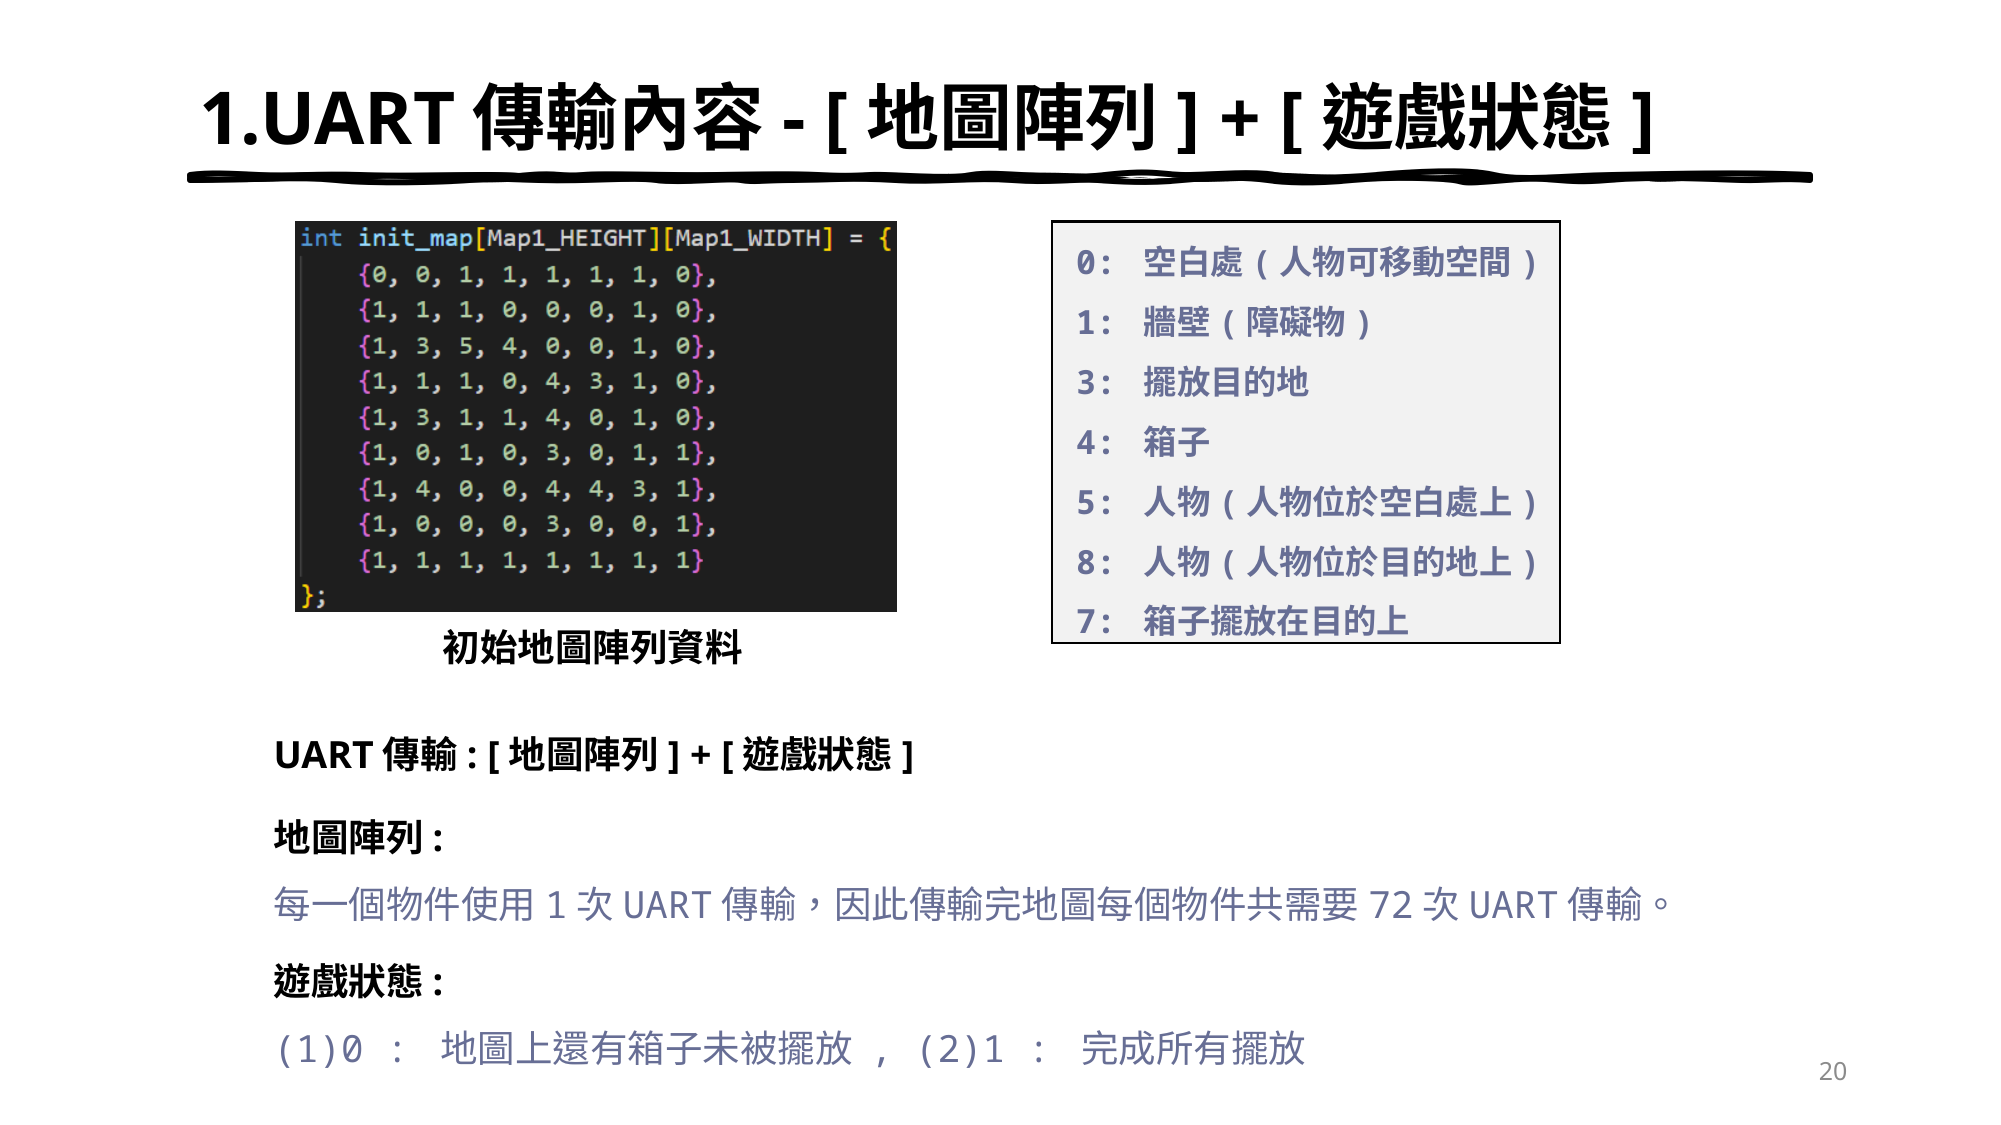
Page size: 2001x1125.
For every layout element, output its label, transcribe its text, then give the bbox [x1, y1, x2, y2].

text_box 0: 空白處(人物可移動空間) 1: 牆壁(障礙物) 3: 擺放目的地 4: 箱子 5: 人物(人物位於空白處上) 8: 人物(人物位於目的地上) 7: 箱子擺放在目的上 [1061, 214, 1561, 648]
text_box UART傳輸: [地圖陣列] + [遊戲狀態] [258, 700, 1742, 783]
text_box 初始地圖陣列資料 [428, 616, 764, 677]
slide_number 20 [1412, 1042, 1863, 1103]
picture [179, 154, 1821, 196]
picture [295, 221, 897, 612]
text_box 地圖陣列: 每一個物件使用1次UART傳輸，因此傳輸完地圖每個物件共需要72次UART傳輸。 [258, 783, 1867, 934]
text_box 1.UART傳輸內容- [地圖陣列] + [遊戲狀態] [184, 64, 1816, 154]
text_box [1051, 220, 1061, 644]
text_box 遊戲狀態: (1)0 : 地圖上還有箱子未被擺放 , (2)1 : 完成所有擺放 [258, 927, 1742, 1078]
